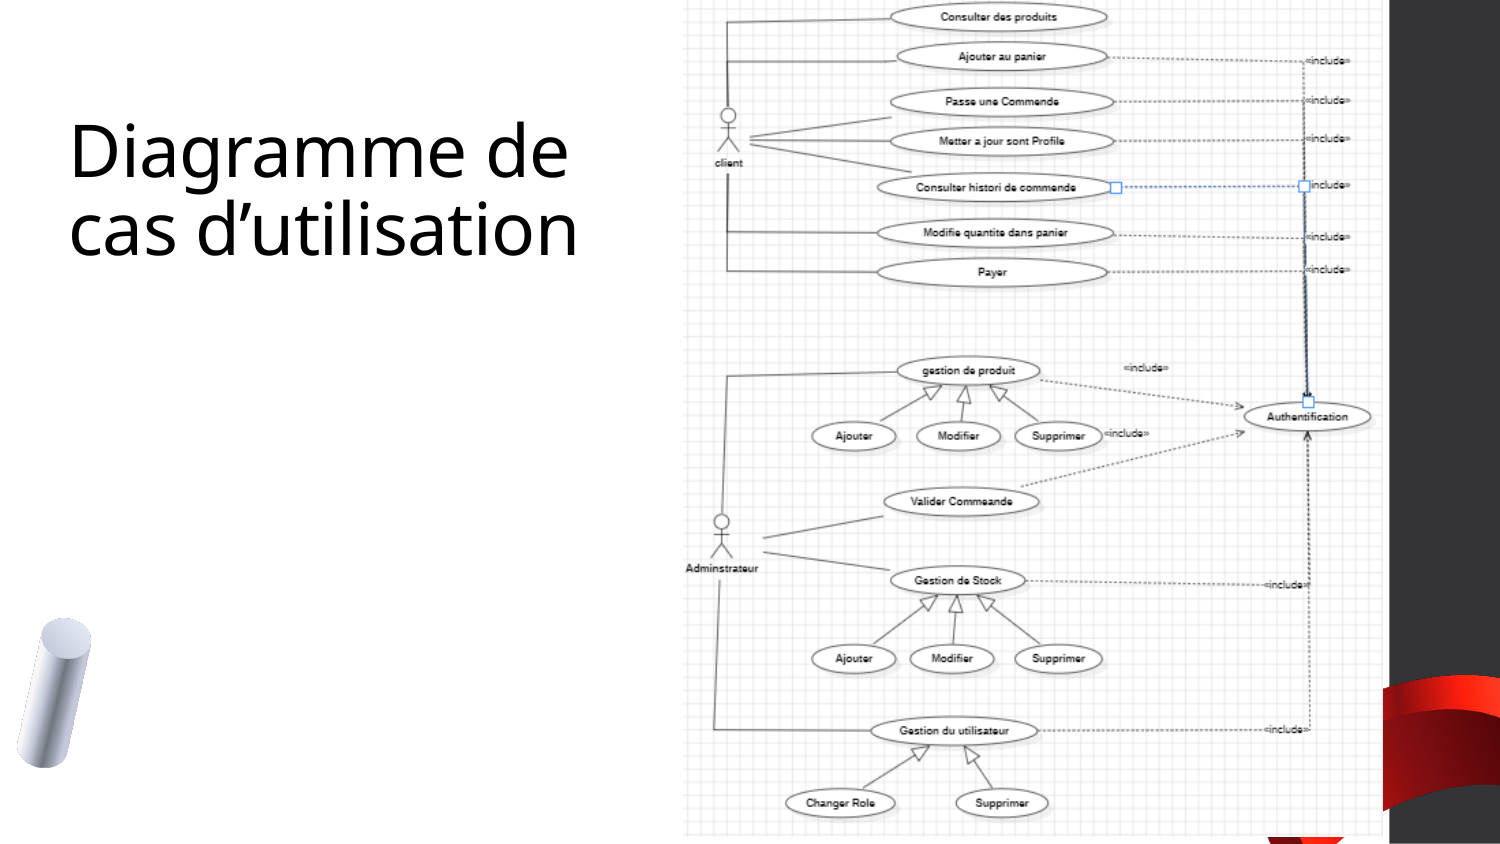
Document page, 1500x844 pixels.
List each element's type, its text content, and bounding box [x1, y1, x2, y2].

title Diagramme de cas d’utilisation [53, 163, 676, 287]
picture [17, 618, 91, 768]
picture [683, 0, 1500, 844]
